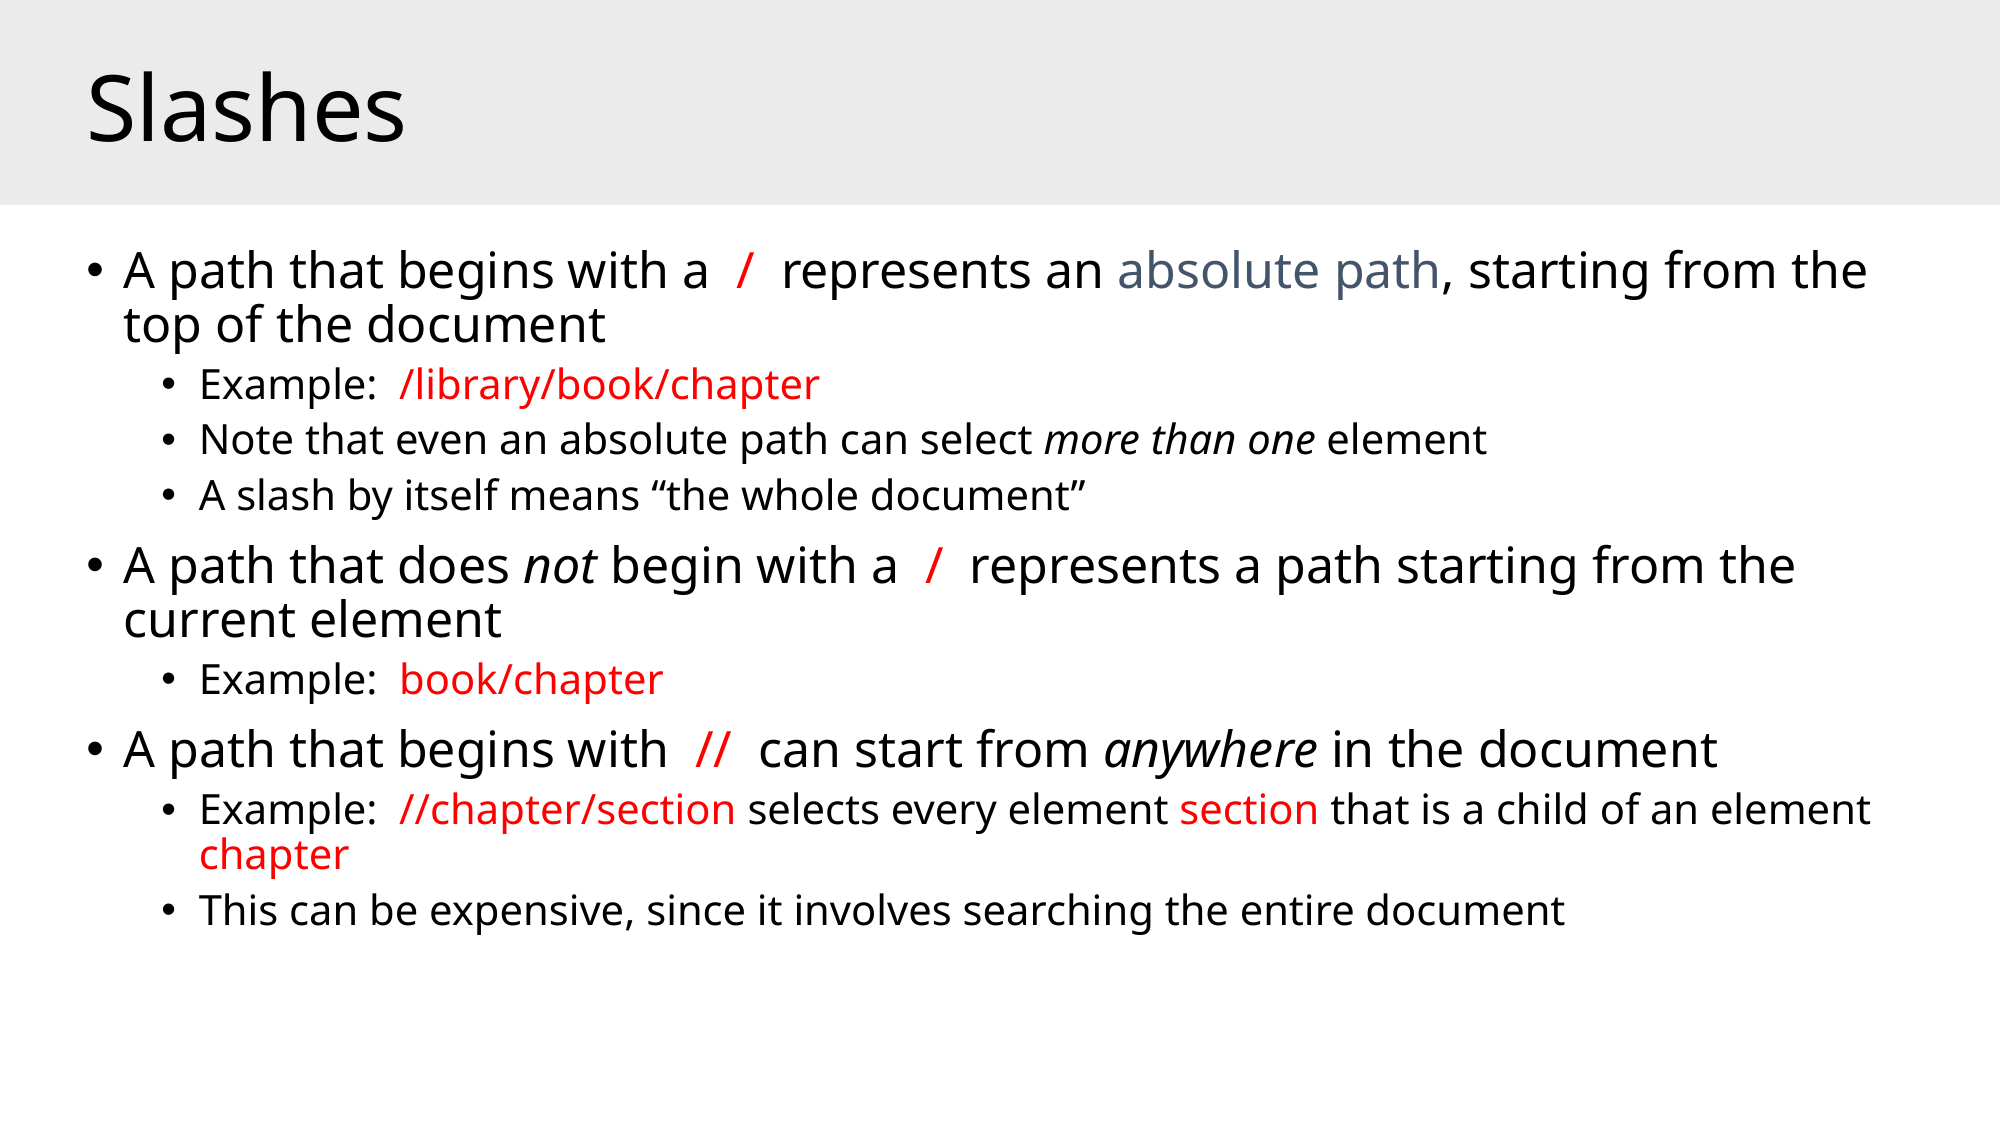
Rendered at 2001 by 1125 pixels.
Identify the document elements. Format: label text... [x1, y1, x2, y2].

list A path that begins with a / represents an absolute path, starting from the top of the document Example: /library/book/chapter Note that even an absolute path can select more than one element A slash by itself means “the whole document” A path that does not begin with a / represents a path starting from the current element Example: book/chapter A path that begins with // can start from anywhere in the document Example: //chapter/section selects every element section that is a child of an element chapter This can be expensive, since it involves searching the entire document [71, 237, 1929, 1050]
title Slashes [71, 53, 1929, 171]
